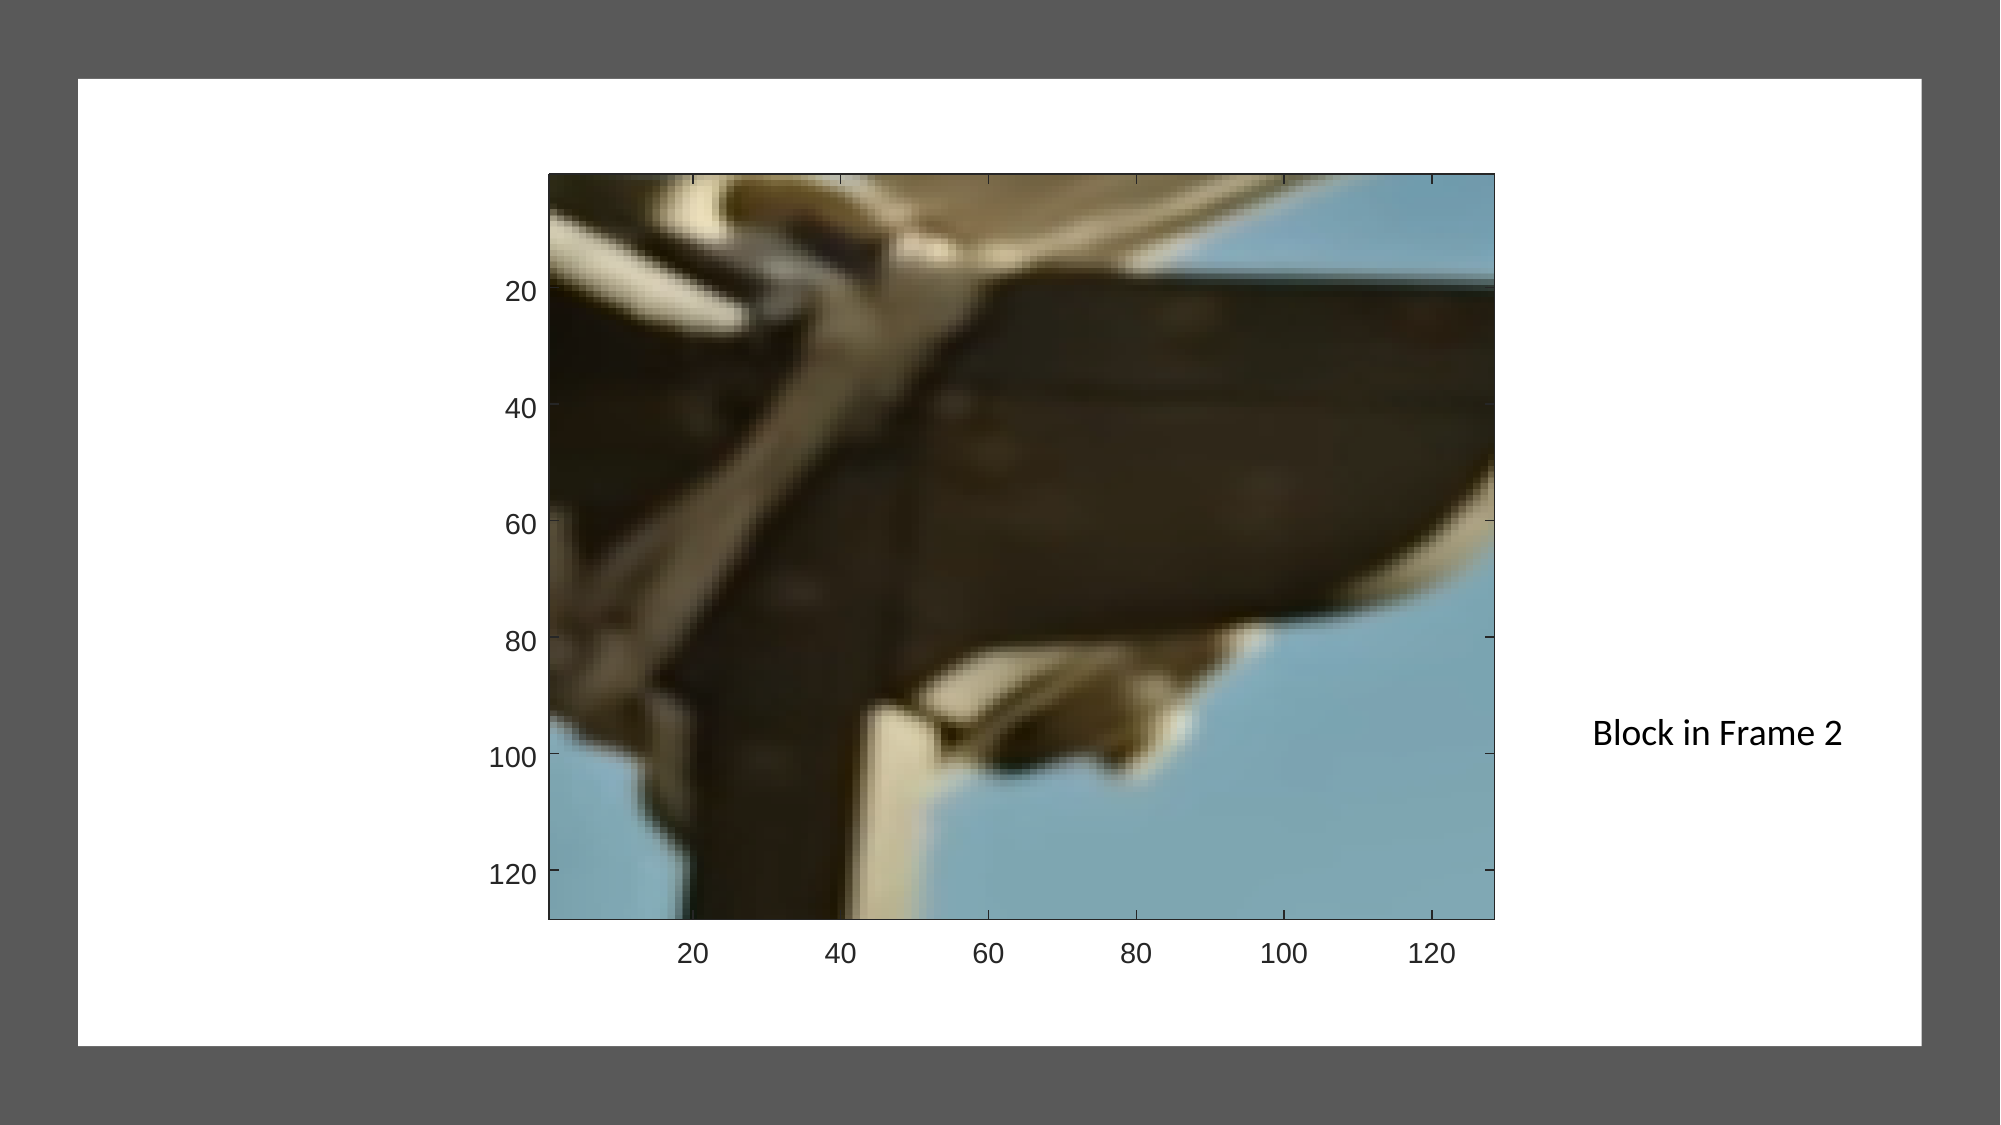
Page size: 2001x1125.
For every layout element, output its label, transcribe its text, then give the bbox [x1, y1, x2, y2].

text_box Block in Frame 2 [1610, 700, 1859, 761]
picture [390, 105, 1610, 1020]
text_box [77, 78, 1923, 1047]
text_box [0, 0, 2000, 1125]
